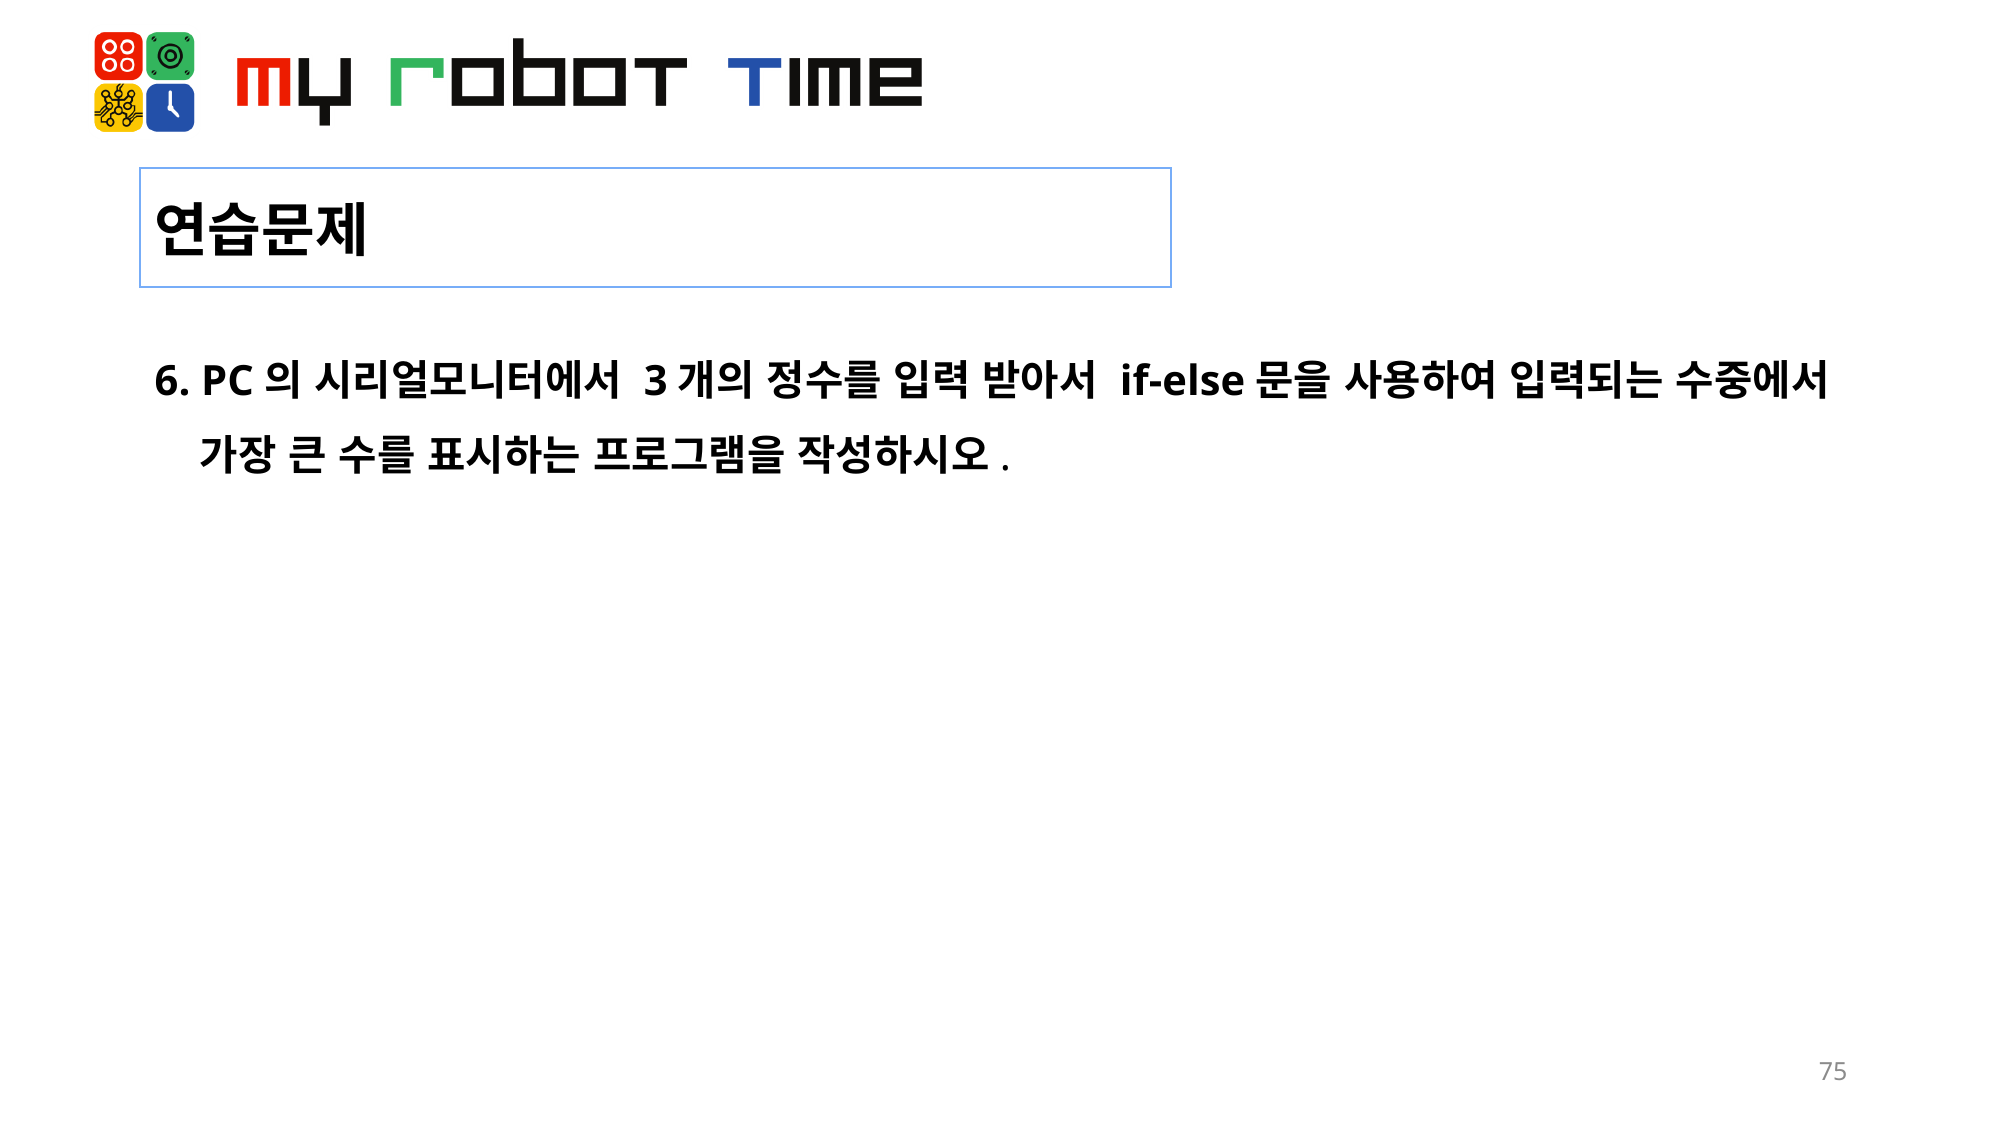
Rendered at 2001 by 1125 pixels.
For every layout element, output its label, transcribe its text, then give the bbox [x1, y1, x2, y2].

slide_number 75 [1412, 1042, 1863, 1103]
picture [0, 0, 1016, 166]
text_box 연습문제 [139, 167, 1172, 288]
text_box 6. PC의 시리얼모니터에서 3개의 정수를 입력 받아서 if-else문을 사용하여 입력되는 수중에서 가장 큰 수를 표시하는 프로그램을 작성하시오. [139, 321, 1969, 487]
